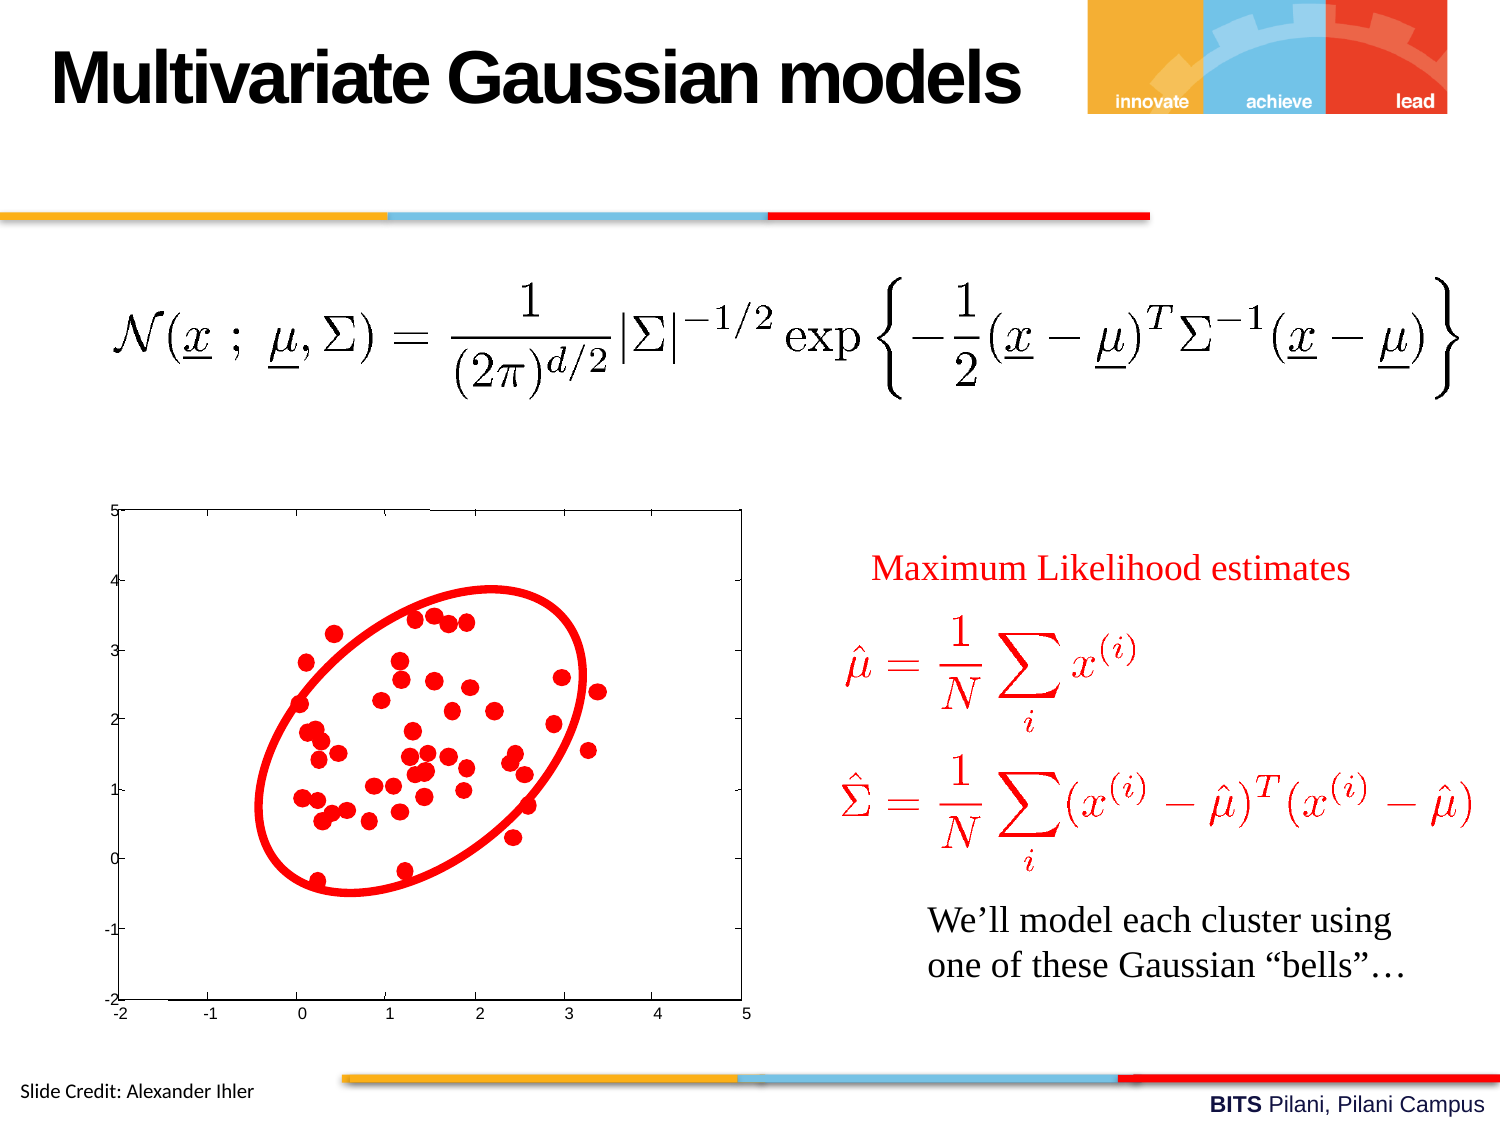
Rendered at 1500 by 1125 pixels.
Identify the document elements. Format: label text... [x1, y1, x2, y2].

text_box Slide Credit: Alexander Ihler [5, 1070, 270, 1111]
picture [1087, 0, 1448, 114]
text_box Maximum Likelihood estimates [856, 535, 1367, 596]
picture [837, 612, 1471, 874]
text_box We’ll model each cluster using one of these Gaussian “bells”… [912, 887, 1428, 993]
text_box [99, 499, 757, 1031]
picture [112, 273, 1462, 401]
list Multivariate Gaussian models [50, 24, 1088, 213]
